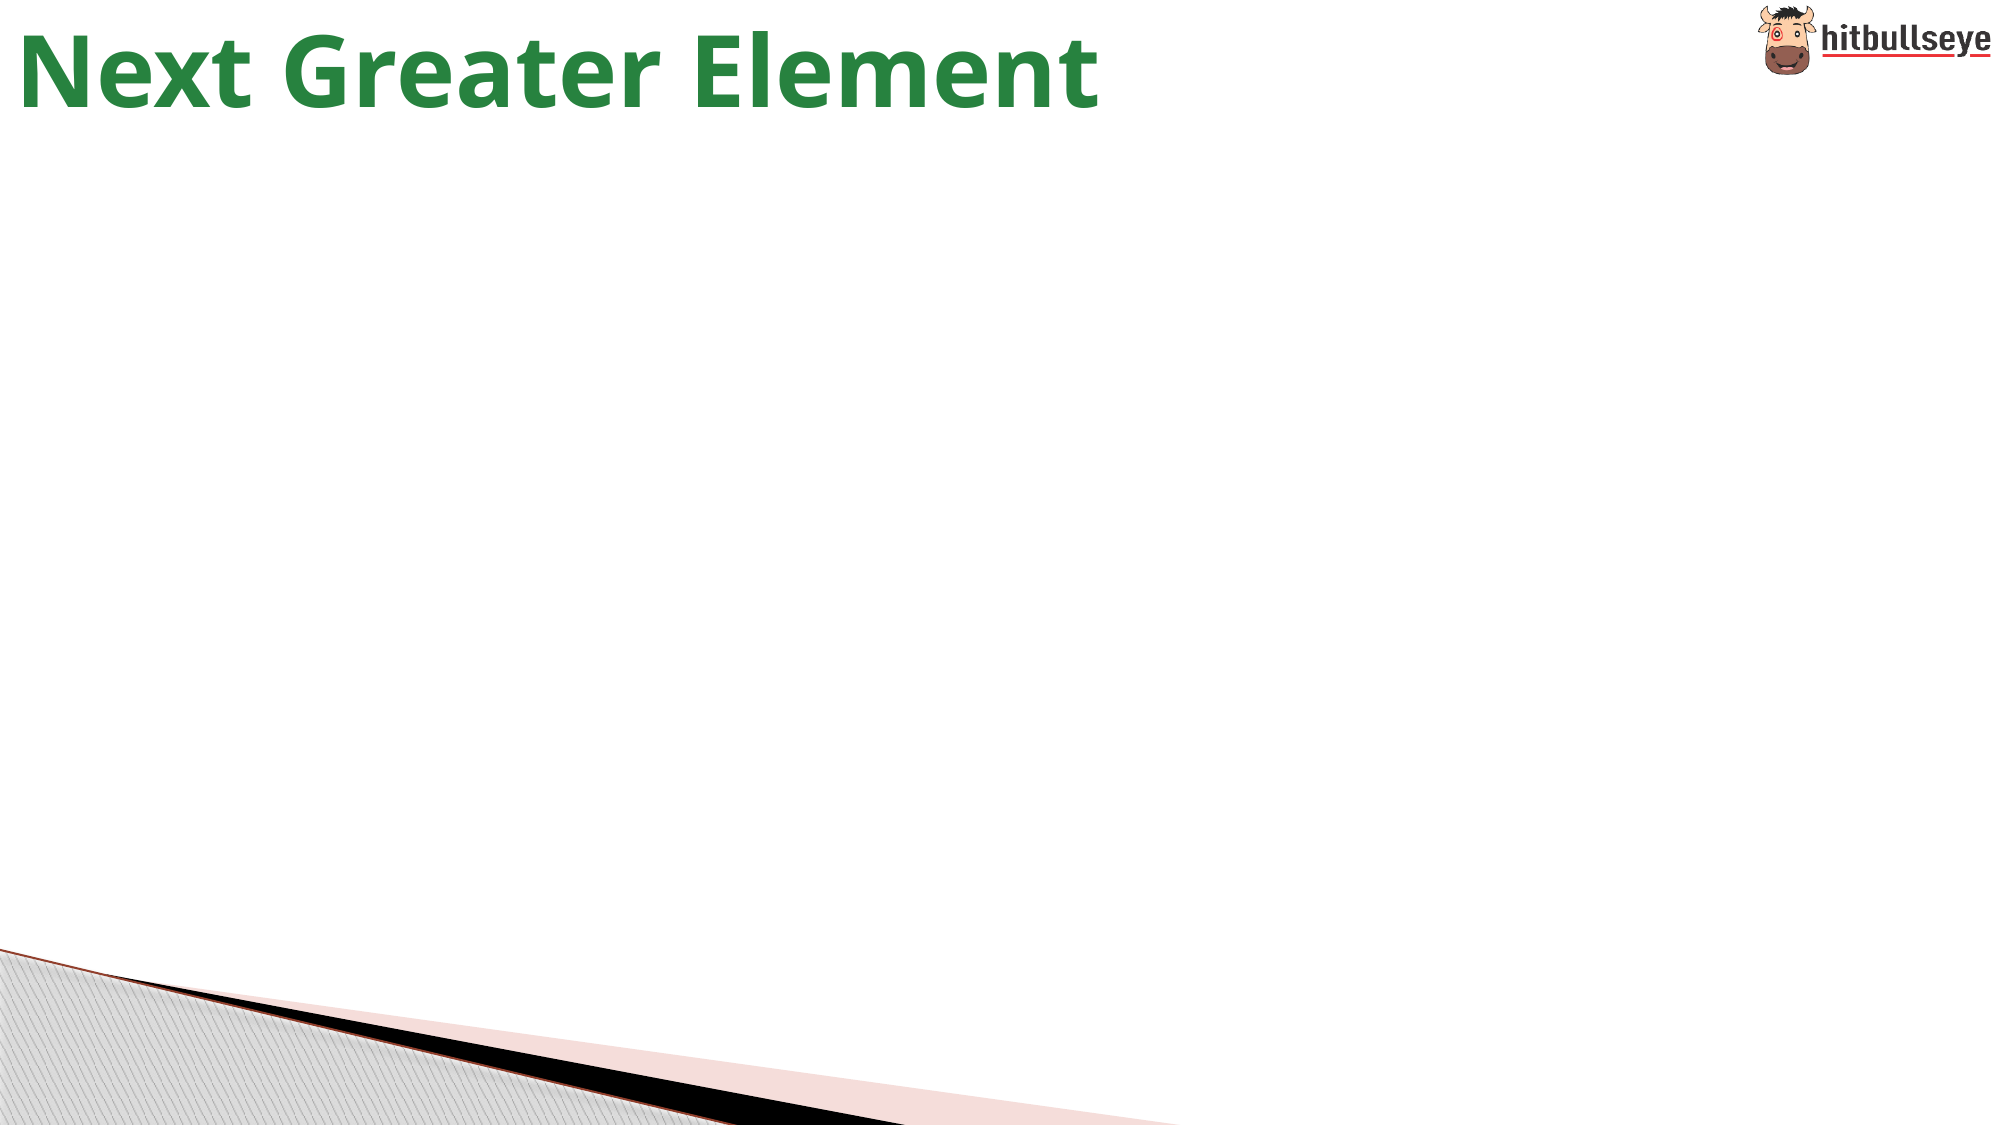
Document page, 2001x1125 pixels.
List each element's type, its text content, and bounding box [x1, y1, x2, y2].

picture [1800, 0, 2000, 81]
title Next Greater Element [0, 0, 1800, 137]
